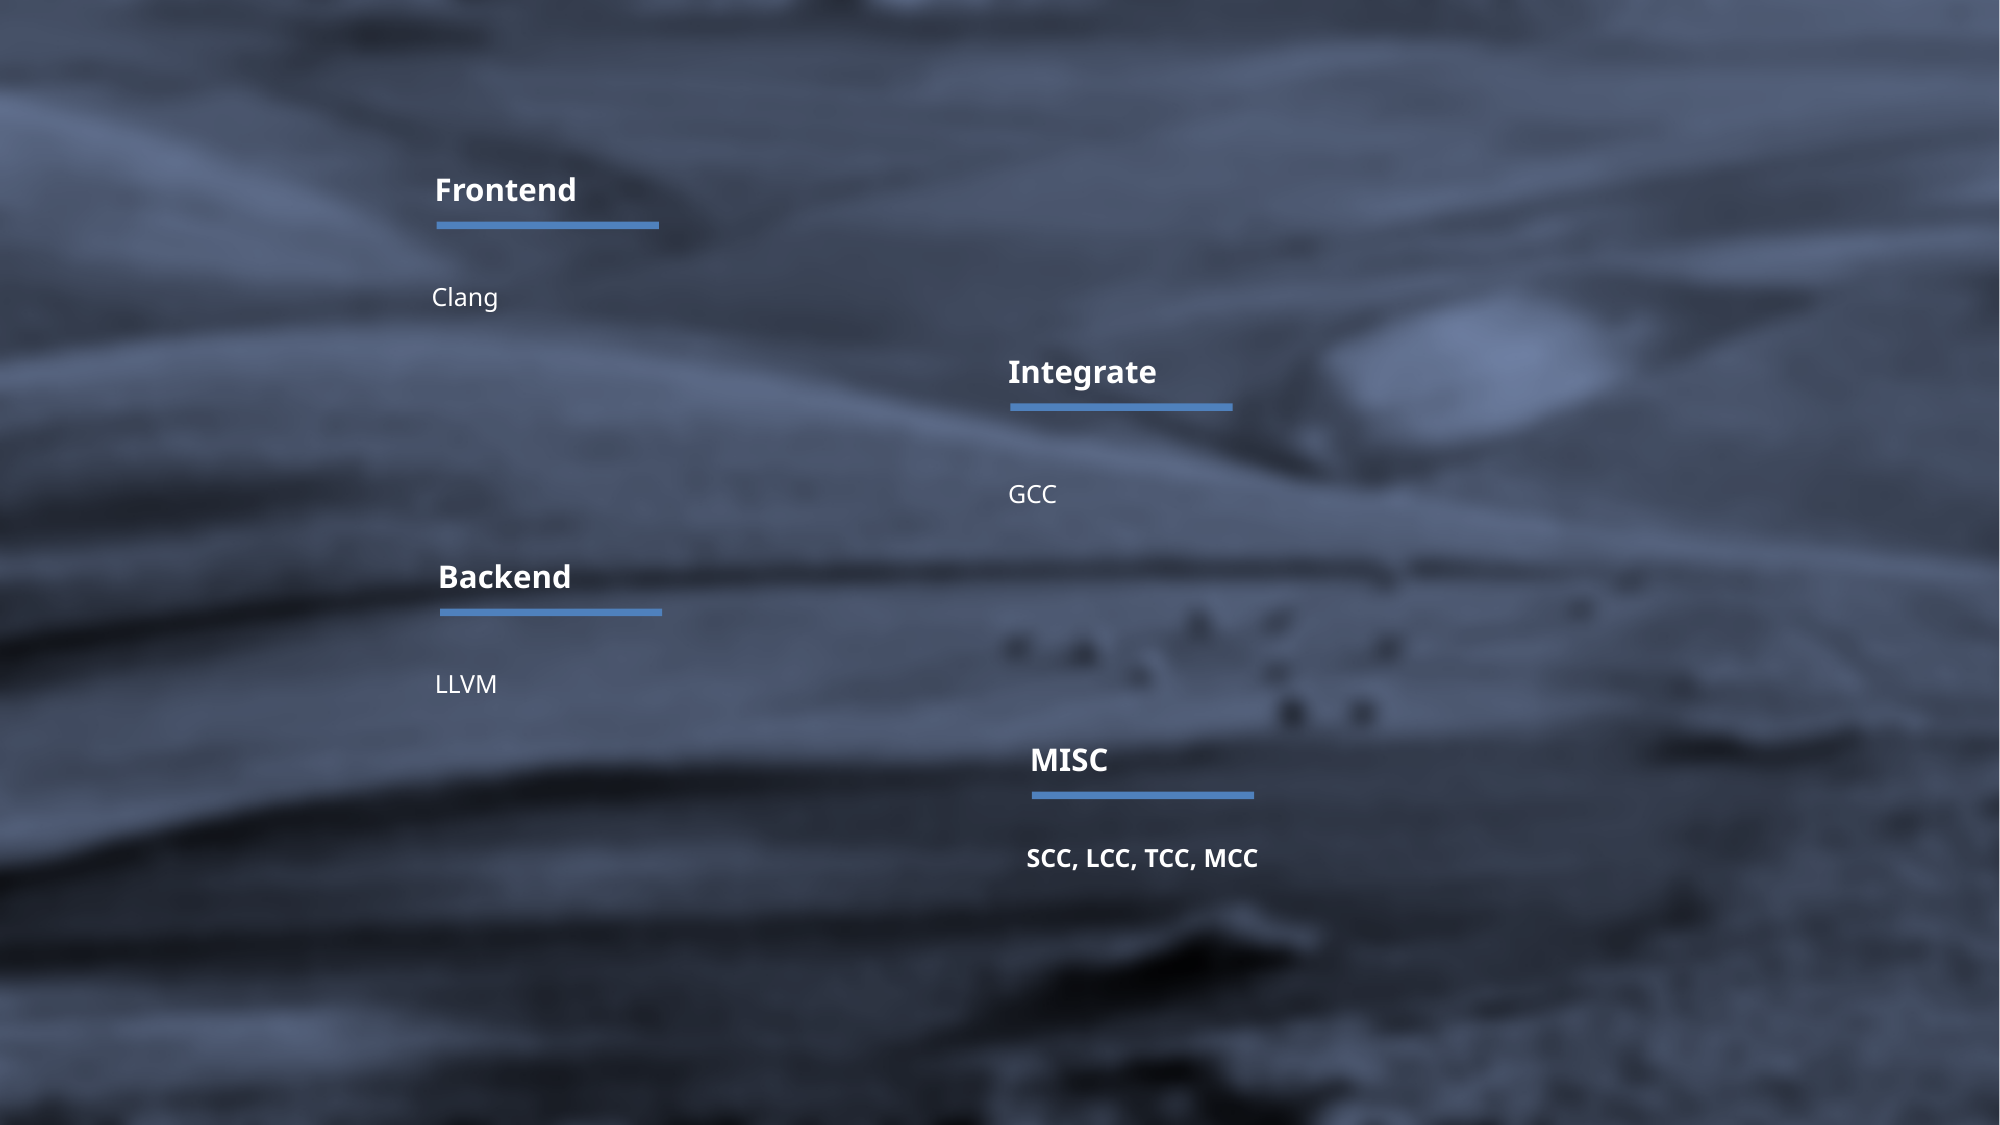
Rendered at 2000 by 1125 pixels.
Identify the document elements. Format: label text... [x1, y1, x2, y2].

text_box Frontend [419, 163, 776, 216]
text_box SCC, LCC, TCC, MCC [1011, 834, 1381, 880]
text_box [1030, 790, 1256, 801]
text_box MISC [1014, 733, 1371, 786]
text_box [438, 607, 664, 618]
text_box Clang [416, 264, 786, 319]
text_box GCC [993, 462, 1362, 516]
text_box LLVM [419, 651, 789, 706]
text_box [435, 220, 661, 231]
text_box [1008, 401, 1235, 413]
text_box Integrate [993, 344, 1350, 398]
text_box Backend [422, 550, 780, 603]
